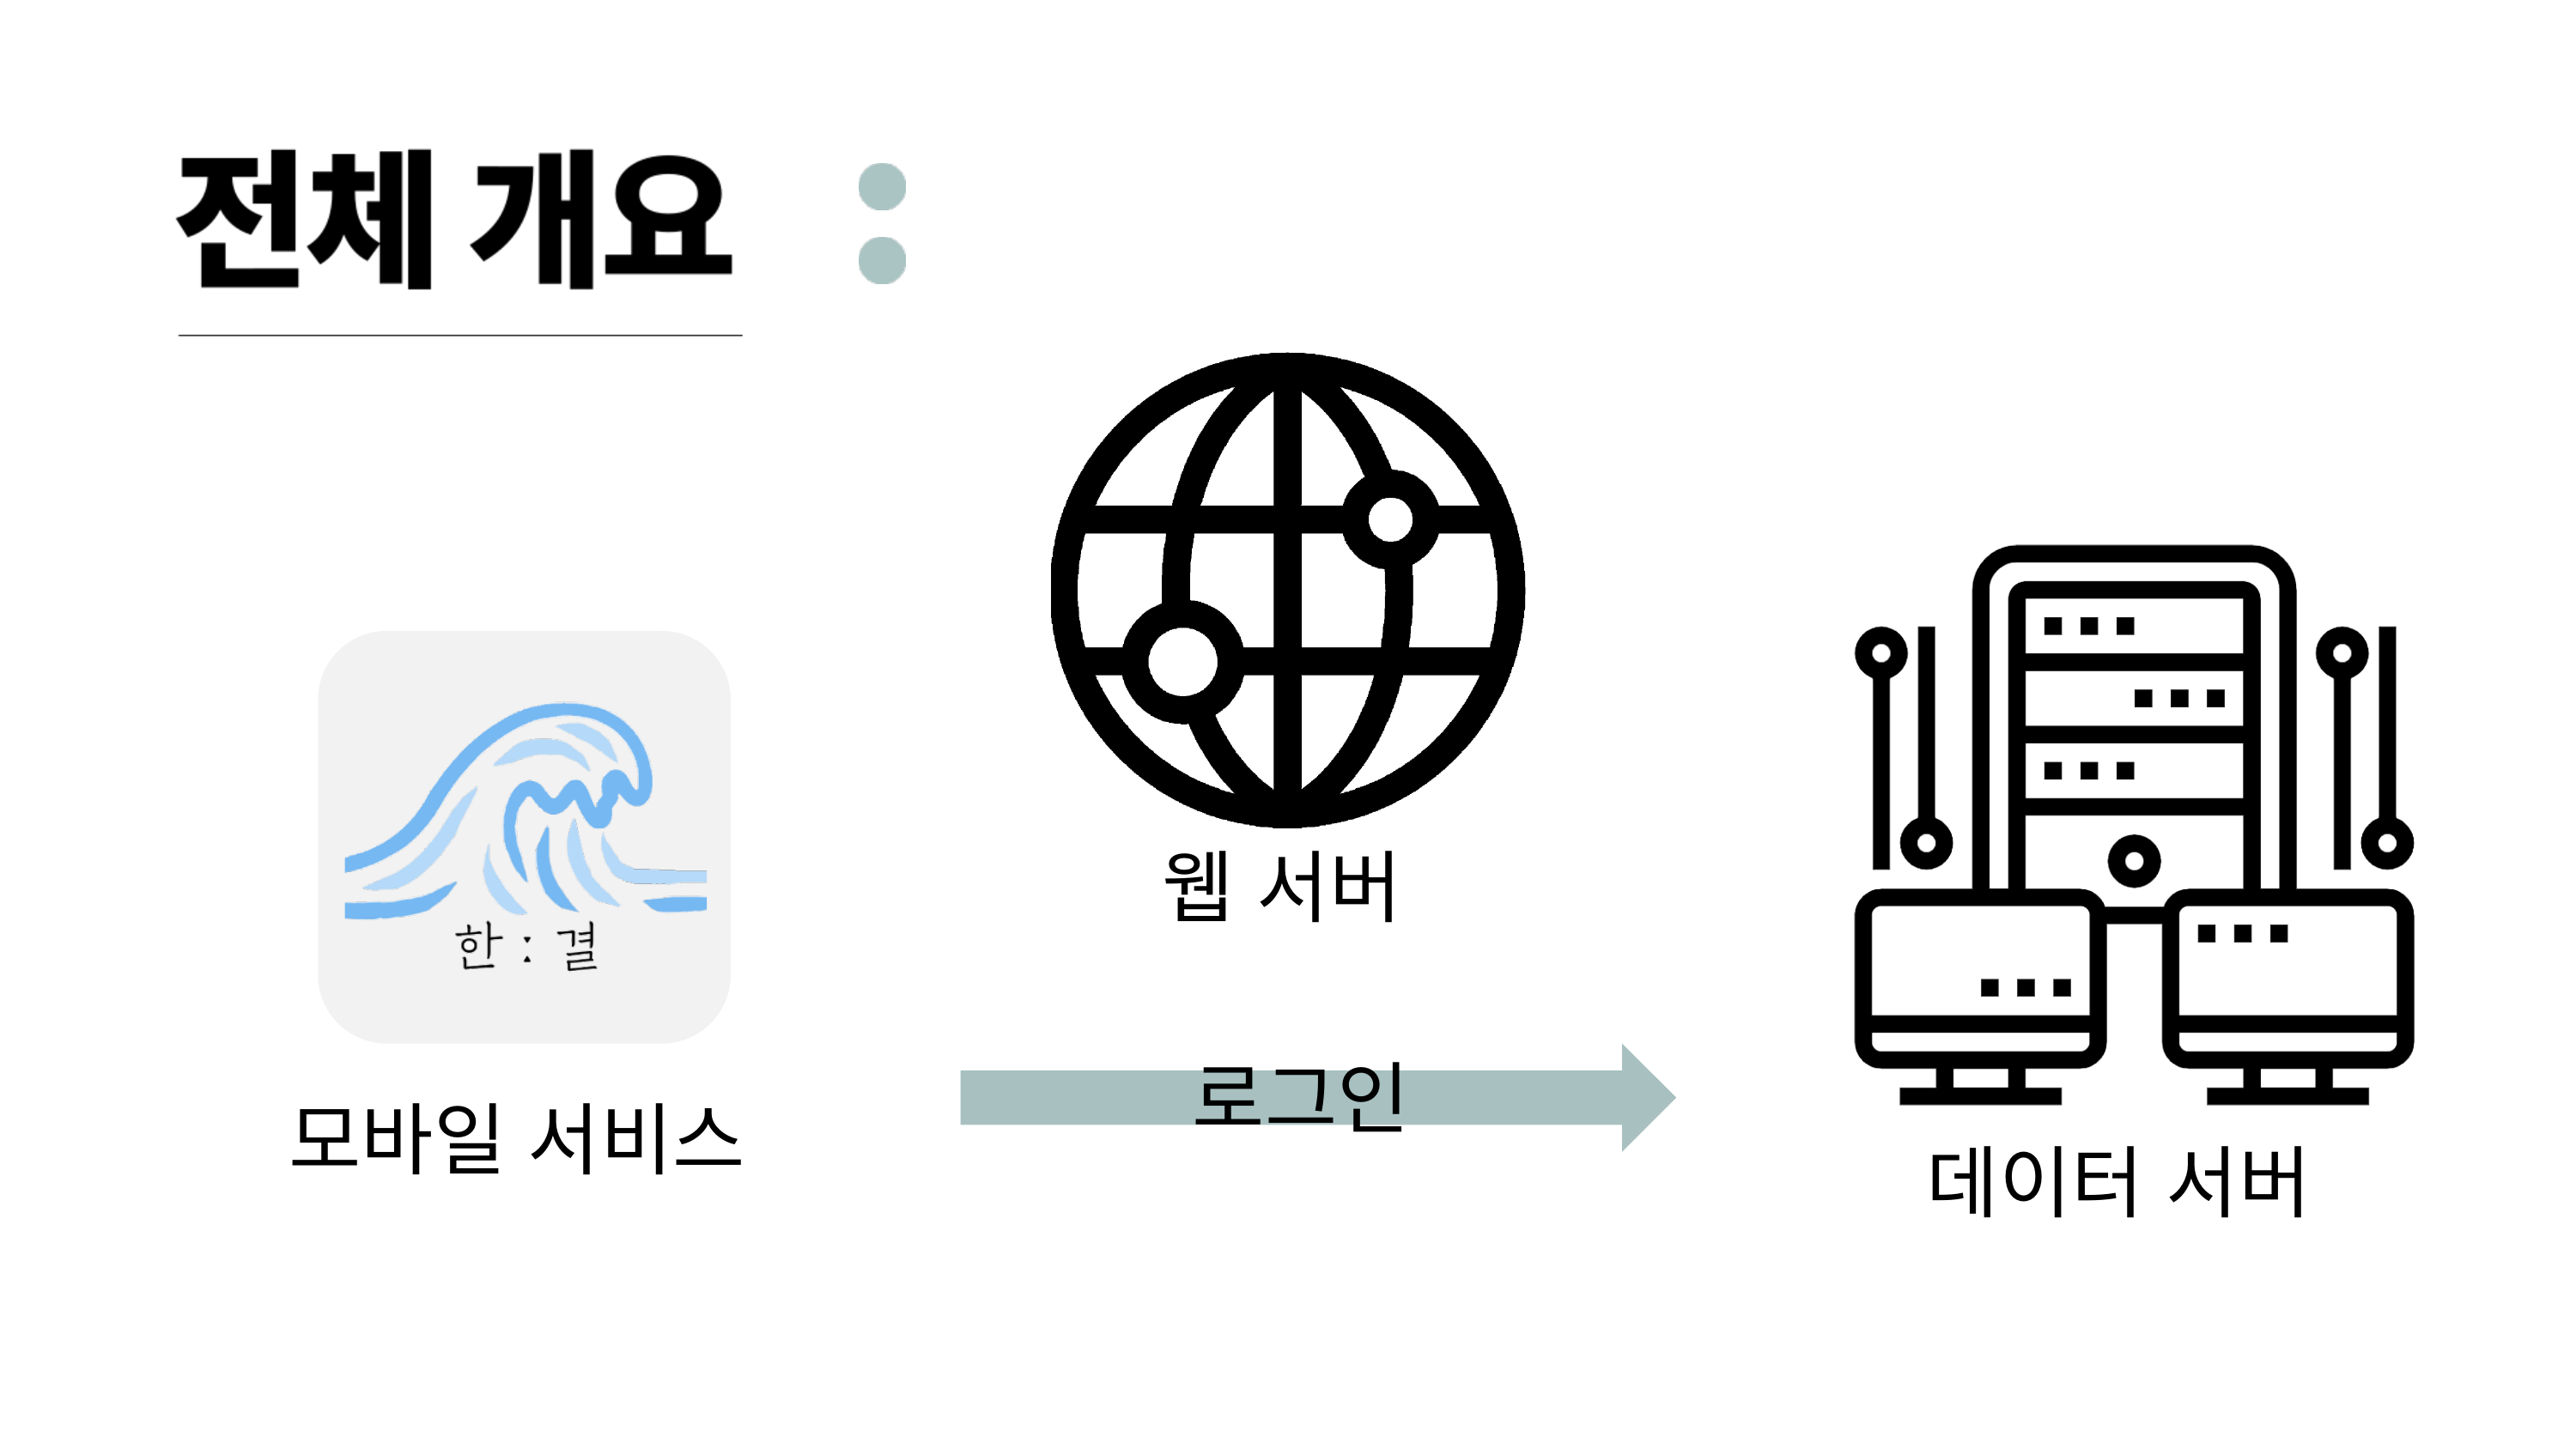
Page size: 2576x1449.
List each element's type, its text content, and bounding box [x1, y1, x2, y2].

picture [1014, 316, 1562, 864]
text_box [859, 163, 906, 284]
text_box 웹 서버 [1149, 870, 1440, 939]
picture [1844, 536, 2436, 1127]
text_box [960, 1070, 1179, 1125]
text_box 데이터 서버 [1914, 1134, 2419, 1234]
text_box 모바일 서비스 [276, 1083, 805, 1191]
picture [149, 85, 810, 356]
text_box 로그인 [1179, 1042, 1458, 1150]
text_box [1458, 1043, 1677, 1152]
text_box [318, 630, 732, 1044]
